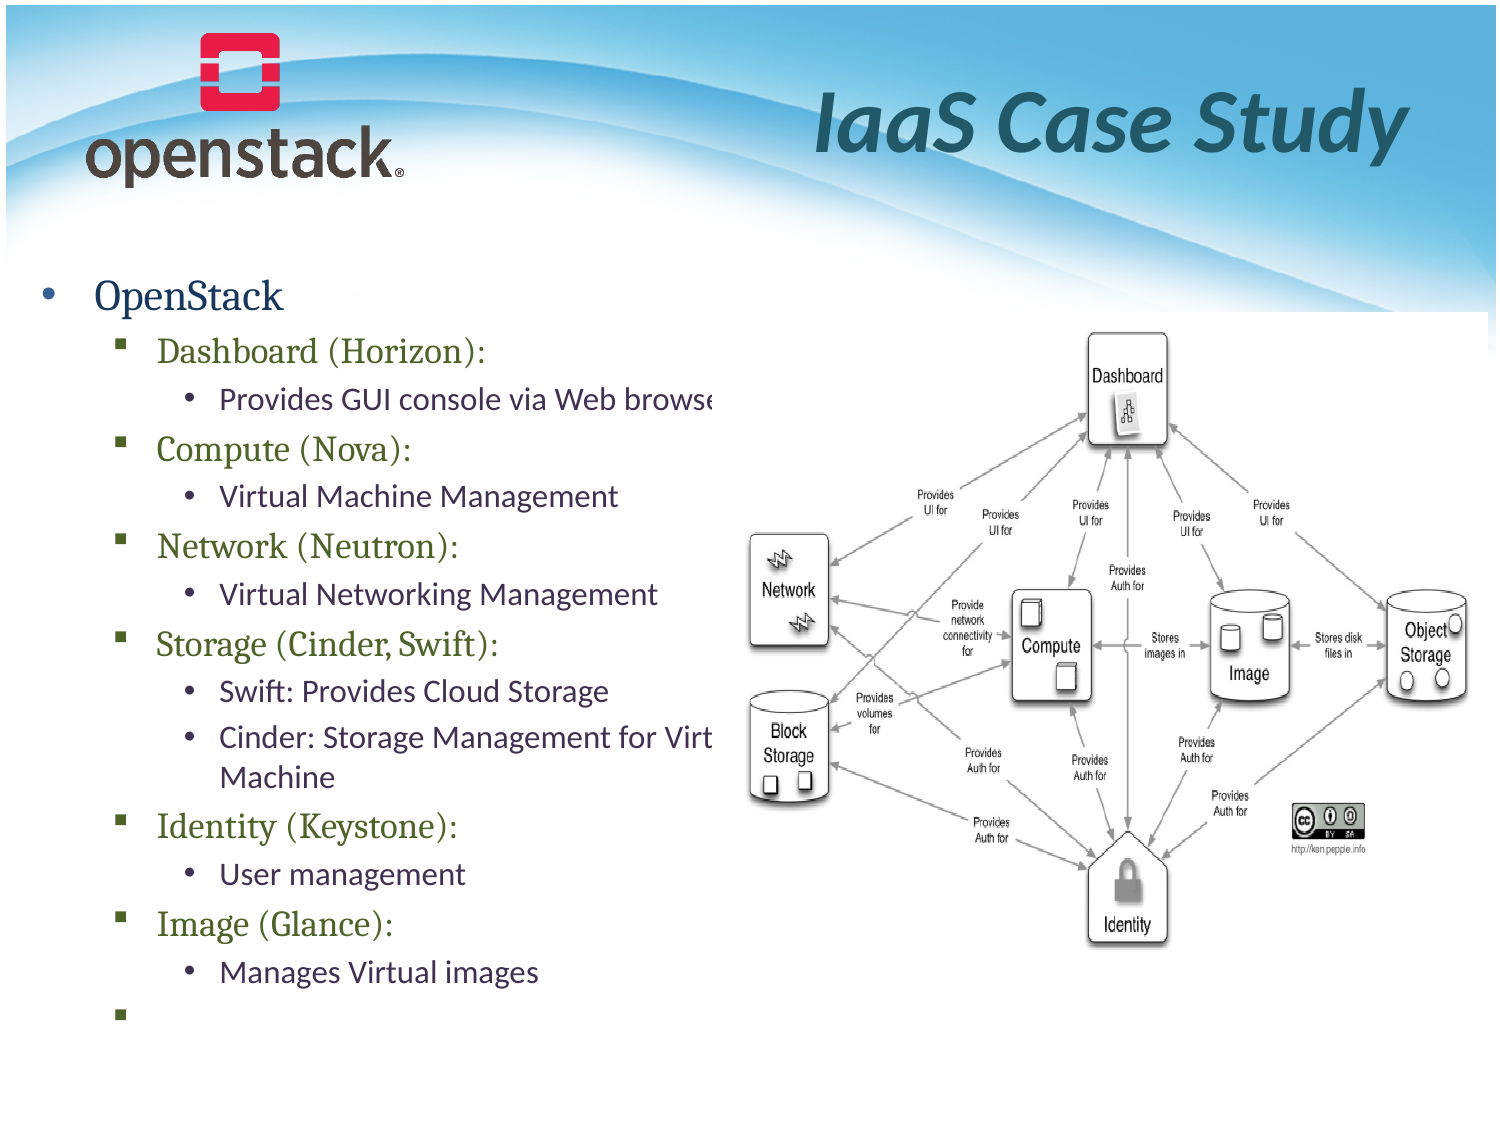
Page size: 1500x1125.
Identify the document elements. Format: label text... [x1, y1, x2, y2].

list OpenStack Dashboard (Horizon): Provides GUI console via Web browser Compute (Nova): Virtual Machine Management Network (Neutron): Virtual Networking Management Storage (Cinder, Swift): Swift: Provides Cloud Storage Cinder: Storage Management for Virtual Machine Identity (Keystone): User management Image (Glance): Manages Virtual images [26, 259, 788, 1100]
picture [0, 0, 1500, 1125]
title IaaS Case Study [408, 45, 1425, 188]
title IaaS Case Study [75, 45, 80, 188]
